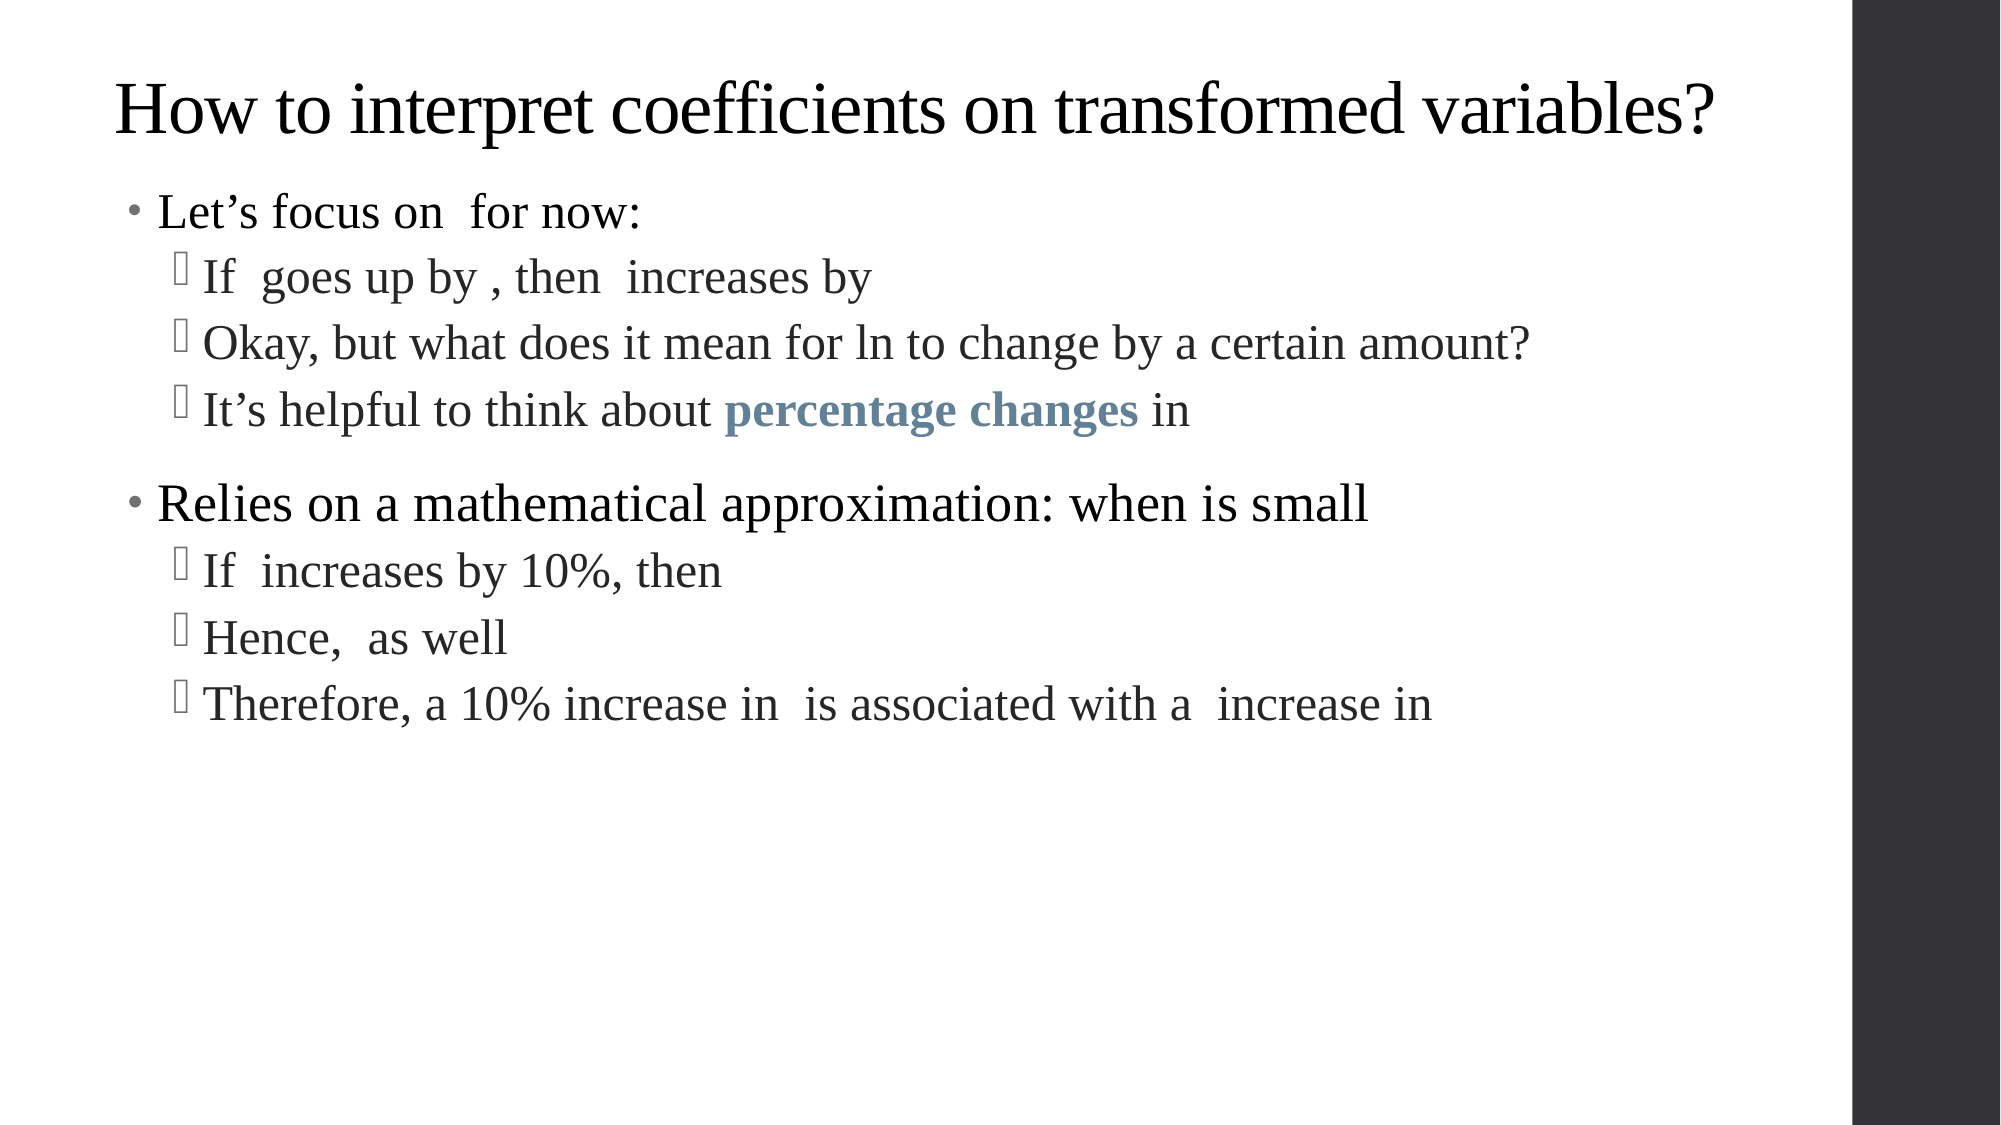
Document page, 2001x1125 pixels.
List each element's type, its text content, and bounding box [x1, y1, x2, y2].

title How to interpret coefficients on transformed variables? [99, 55, 1813, 158]
